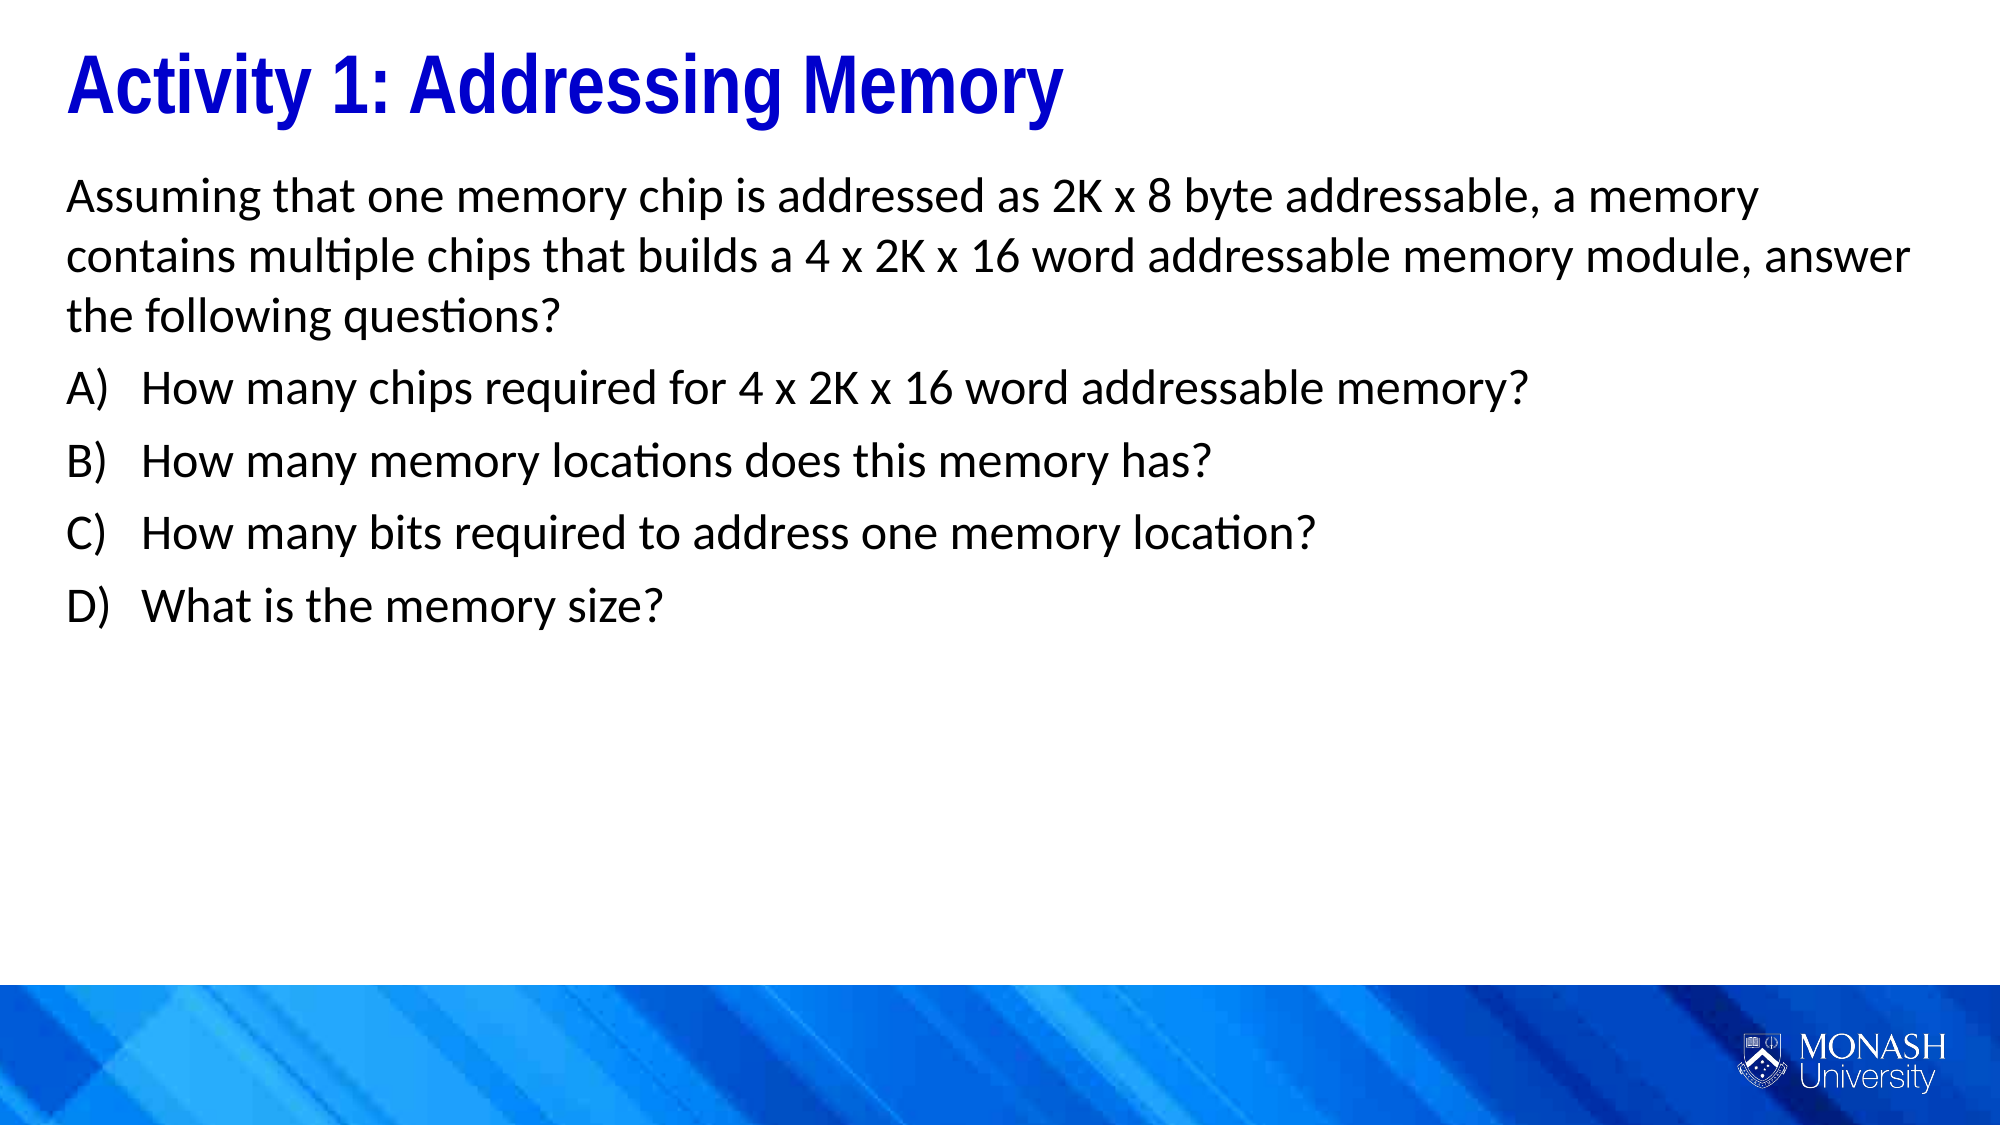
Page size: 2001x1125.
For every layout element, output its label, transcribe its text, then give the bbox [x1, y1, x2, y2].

picture [0, 985, 2000, 1125]
text_box Assuming that one memory chip is addressed as 2K x 8 byte addressable, a memory contains multiple chips that builds a 4 x 2K x 16 word addressable memory module, answer the following questions? How many chips required for 4 x 2K x 16 word addressable memory? How many memory locations does this memory has? How many bits required to address one memory location? What is the memory size? [51, 154, 1944, 640]
list Activity 1: Addressing Memory [51, 33, 1745, 154]
